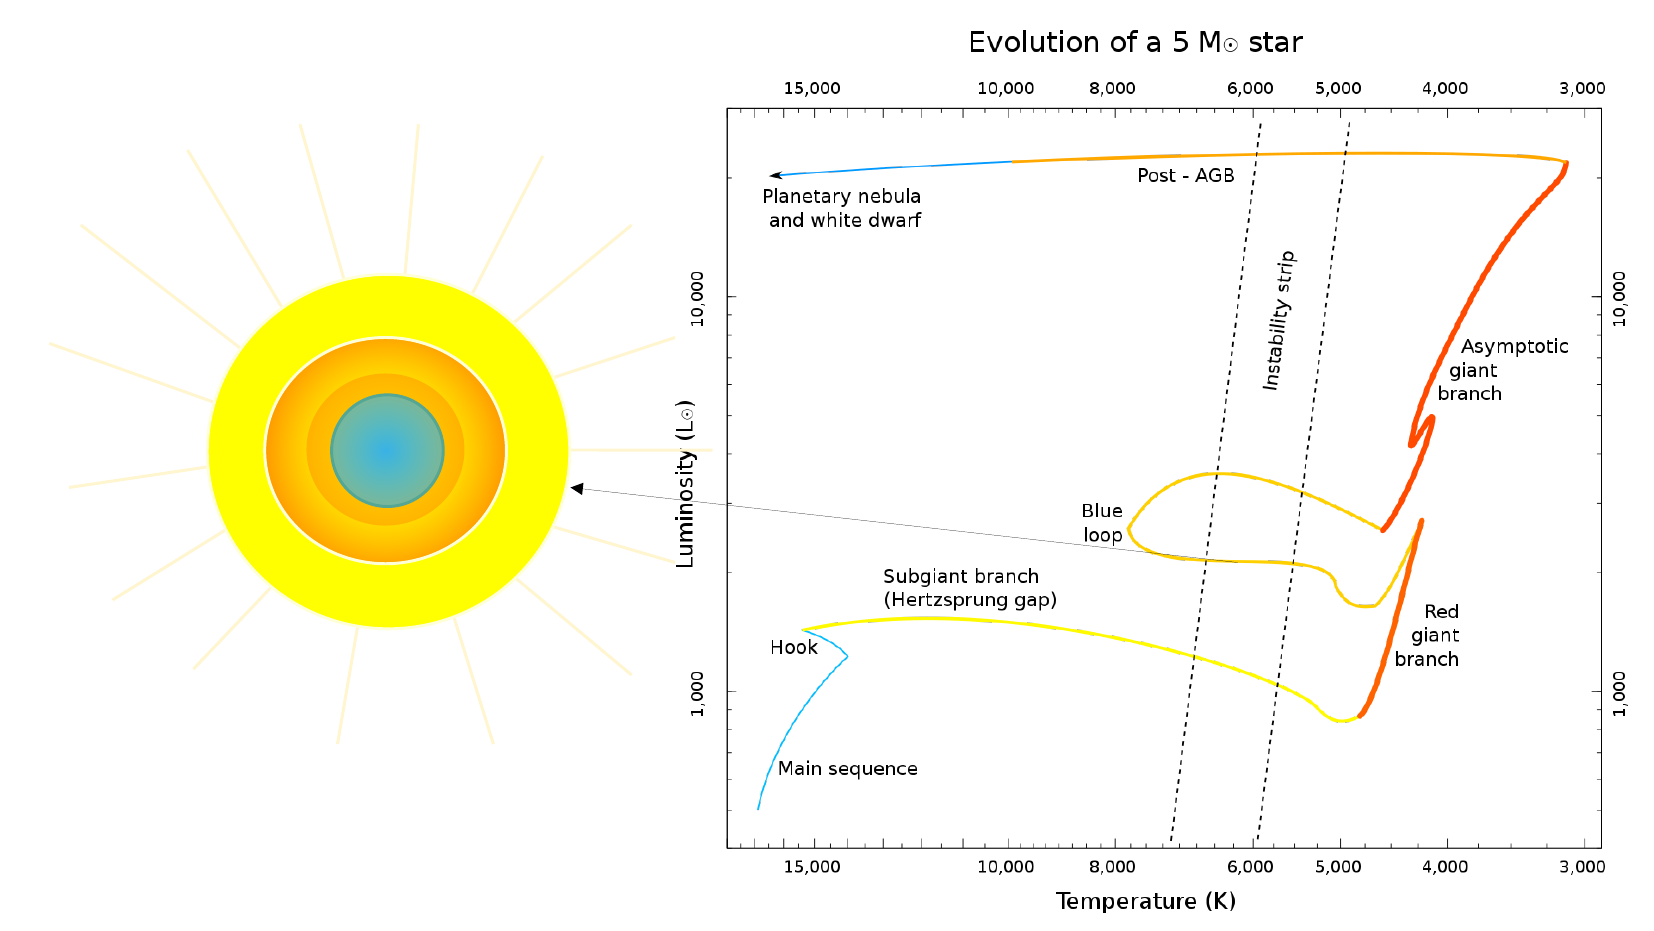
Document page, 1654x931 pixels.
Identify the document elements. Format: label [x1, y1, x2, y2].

text_box [264, 337, 507, 564]
picture [649, 0, 1653, 929]
text_box [207, 274, 570, 629]
text_box [570, 482, 643, 496]
